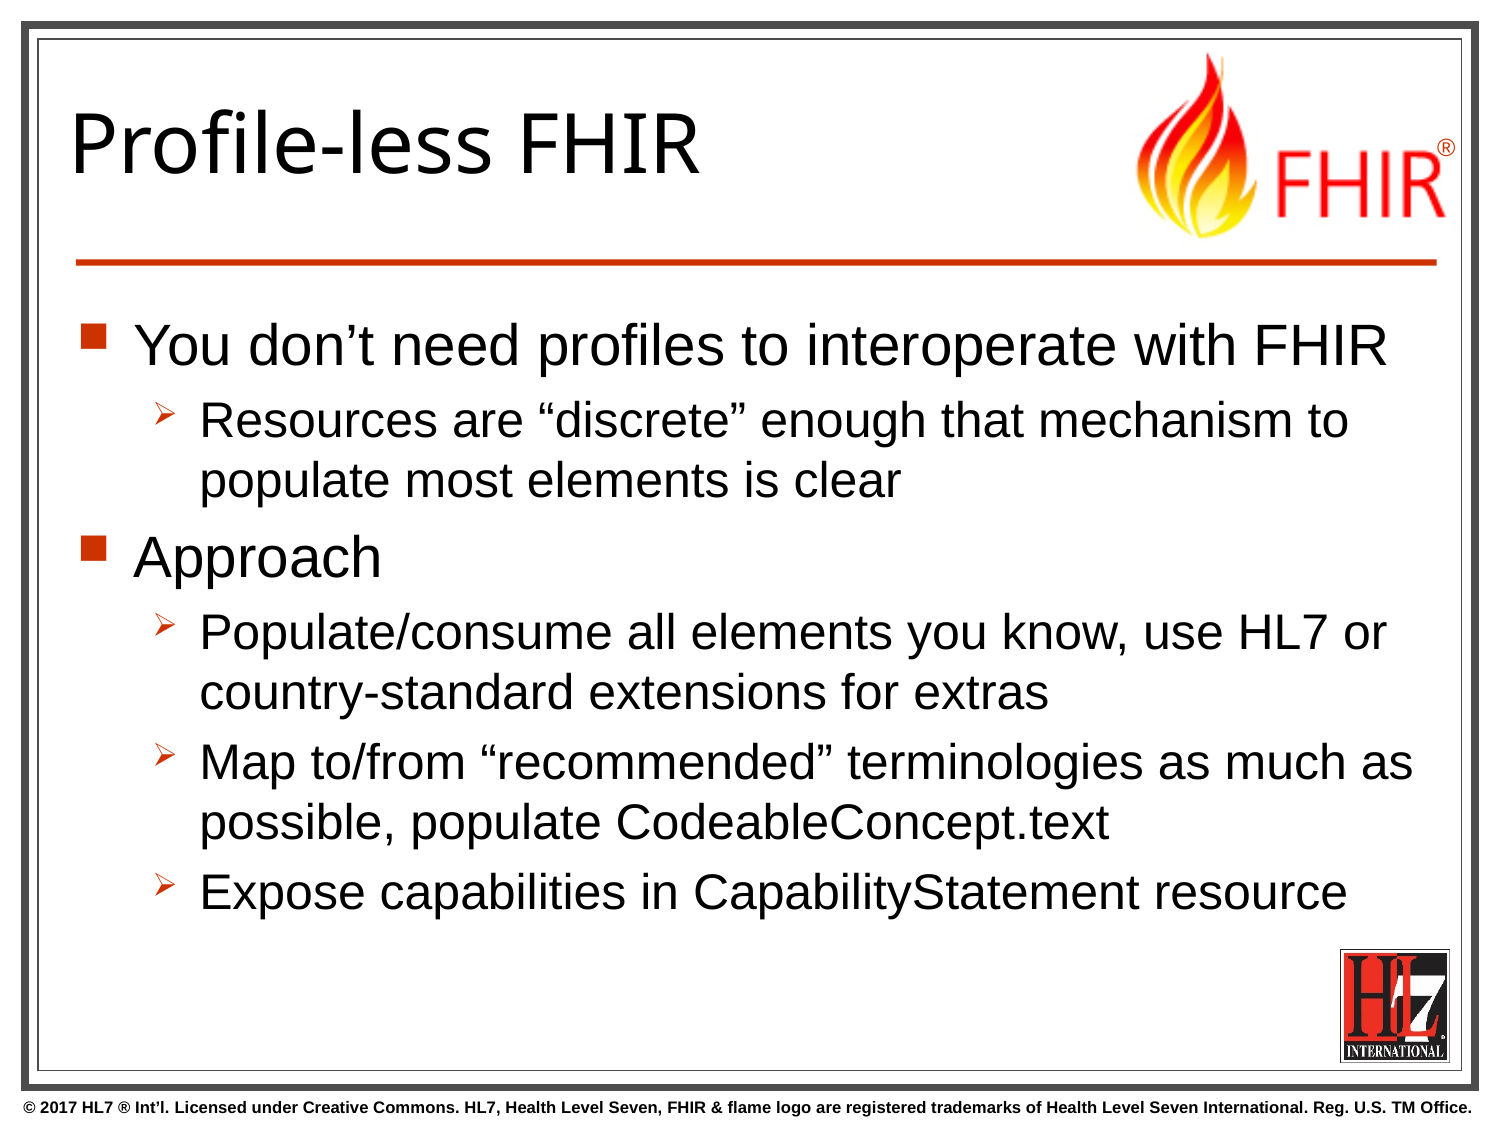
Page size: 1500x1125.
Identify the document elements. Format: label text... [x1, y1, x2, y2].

picture [1340, 949, 1450, 1063]
title Profile-less FHIR [53, 54, 1128, 244]
picture [1124, 42, 1458, 249]
list You don’t need profiles to interoperate with FHIR Resources are “discrete” enough that mechanism to populate most elements is clear Approach Populate/consume all elements you know, use HL7 or country-standard extensions for extras Map to/from “recommended” terminologies as much as possible, populate CodeableConcept.text Expose capabilities in CapabilityStatement resource [62, 299, 1438, 1059]
